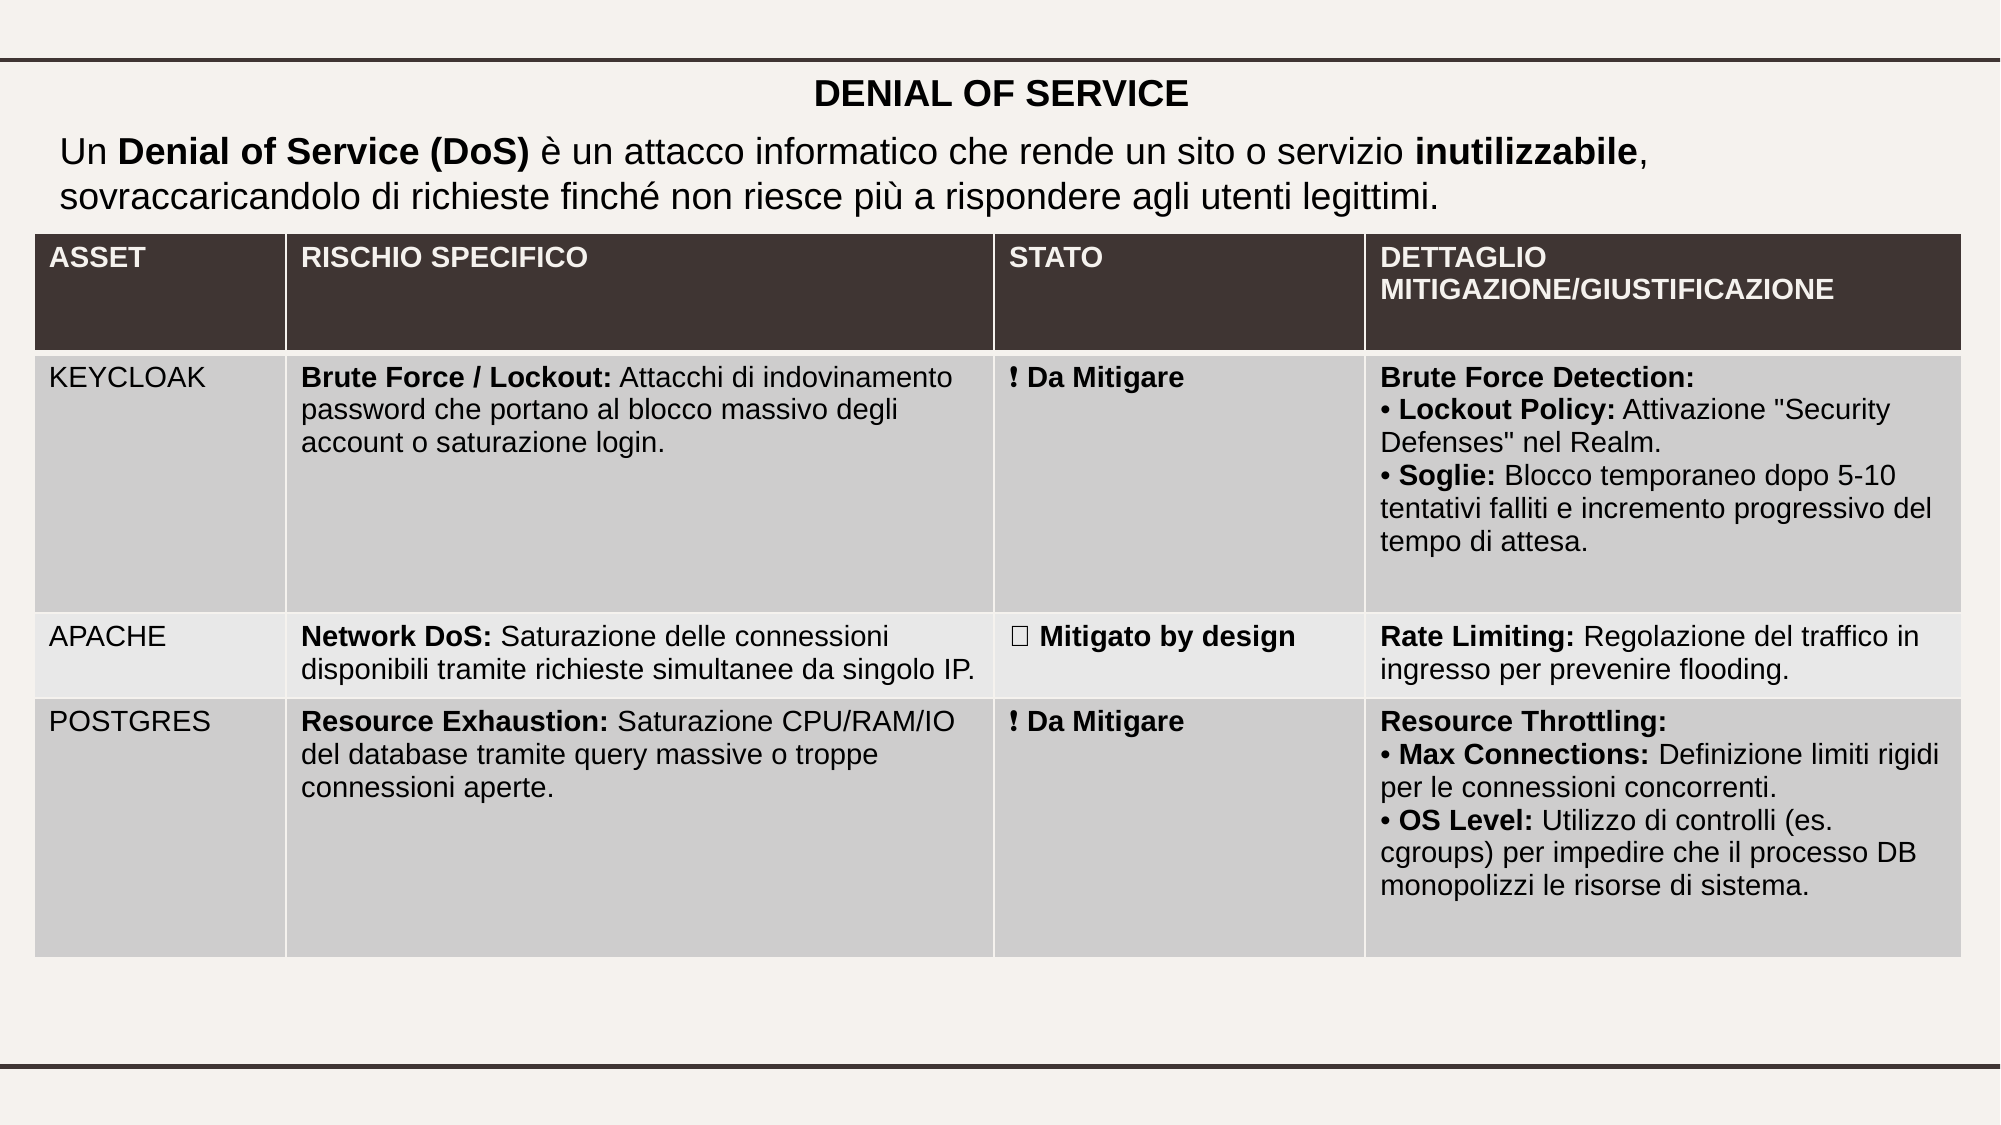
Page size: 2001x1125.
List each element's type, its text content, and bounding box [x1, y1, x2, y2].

table_cell ❗ Da Mitigare [995, 699, 1364, 957]
table_cell APACHE [35, 614, 285, 697]
table_cell Network DoS: Saturazione delle connessioni disponibili tramite richieste simultanee da singolo IP. [287, 614, 993, 697]
table_header STATO [995, 234, 1364, 350]
table_cell Resource Exhaustion: Saturazione CPU/RAM/IO del database tramite query massive o troppe connessioni aperte. [287, 699, 993, 957]
text_box DENIAL OF SERVICE [798, 61, 1230, 119]
table_cell ❗ Da Mitigare [995, 356, 1364, 612]
table_cell ✅ Mitigato by design [995, 614, 1364, 697]
table_header RISCHIO SPECIFICO [287, 234, 993, 350]
table_cell Rate Limiting: Regolazione del traffico in ingresso per prevenire flooding. [1366, 614, 1961, 697]
table_cell Brute Force / Lockout: Attacchi di indovinamento password che portano al blocco massivo degli account o saturazione login. [287, 356, 993, 612]
table_cell Resource Throttling: • Max Connections: Definizione limiti rigidi per le connessioni concorrenti. • OS Level: Utilizzo di controlli (es. cgroups) per impedire che il processo DB monopolizzi le risorse di sistema. [1366, 699, 1961, 957]
table_cell POSTGRES [35, 699, 285, 957]
table_cell KEYCLOAK [35, 356, 285, 612]
table_header DETTAGLIO MITIGAZIONE/GIUSTIFICAZIONE [1366, 234, 1961, 350]
table_header ASSET [35, 234, 285, 350]
table_cell Brute Force Detection: • Lockout Policy: Attivazione "Security Defenses" nel Realm. • Soglie: Blocco temporaneo dopo 5-10 tentativi falliti e incremento progressivo del tempo di attesa. [1366, 356, 1961, 612]
text_box Un Denial of Service (DoS) è un attacco informatico che rende un sito o servizio inutilizzabile, sovraccaricandolo di richieste finché non riesce più a rispondere agli utenti legittimi. [44, 119, 1963, 225]
